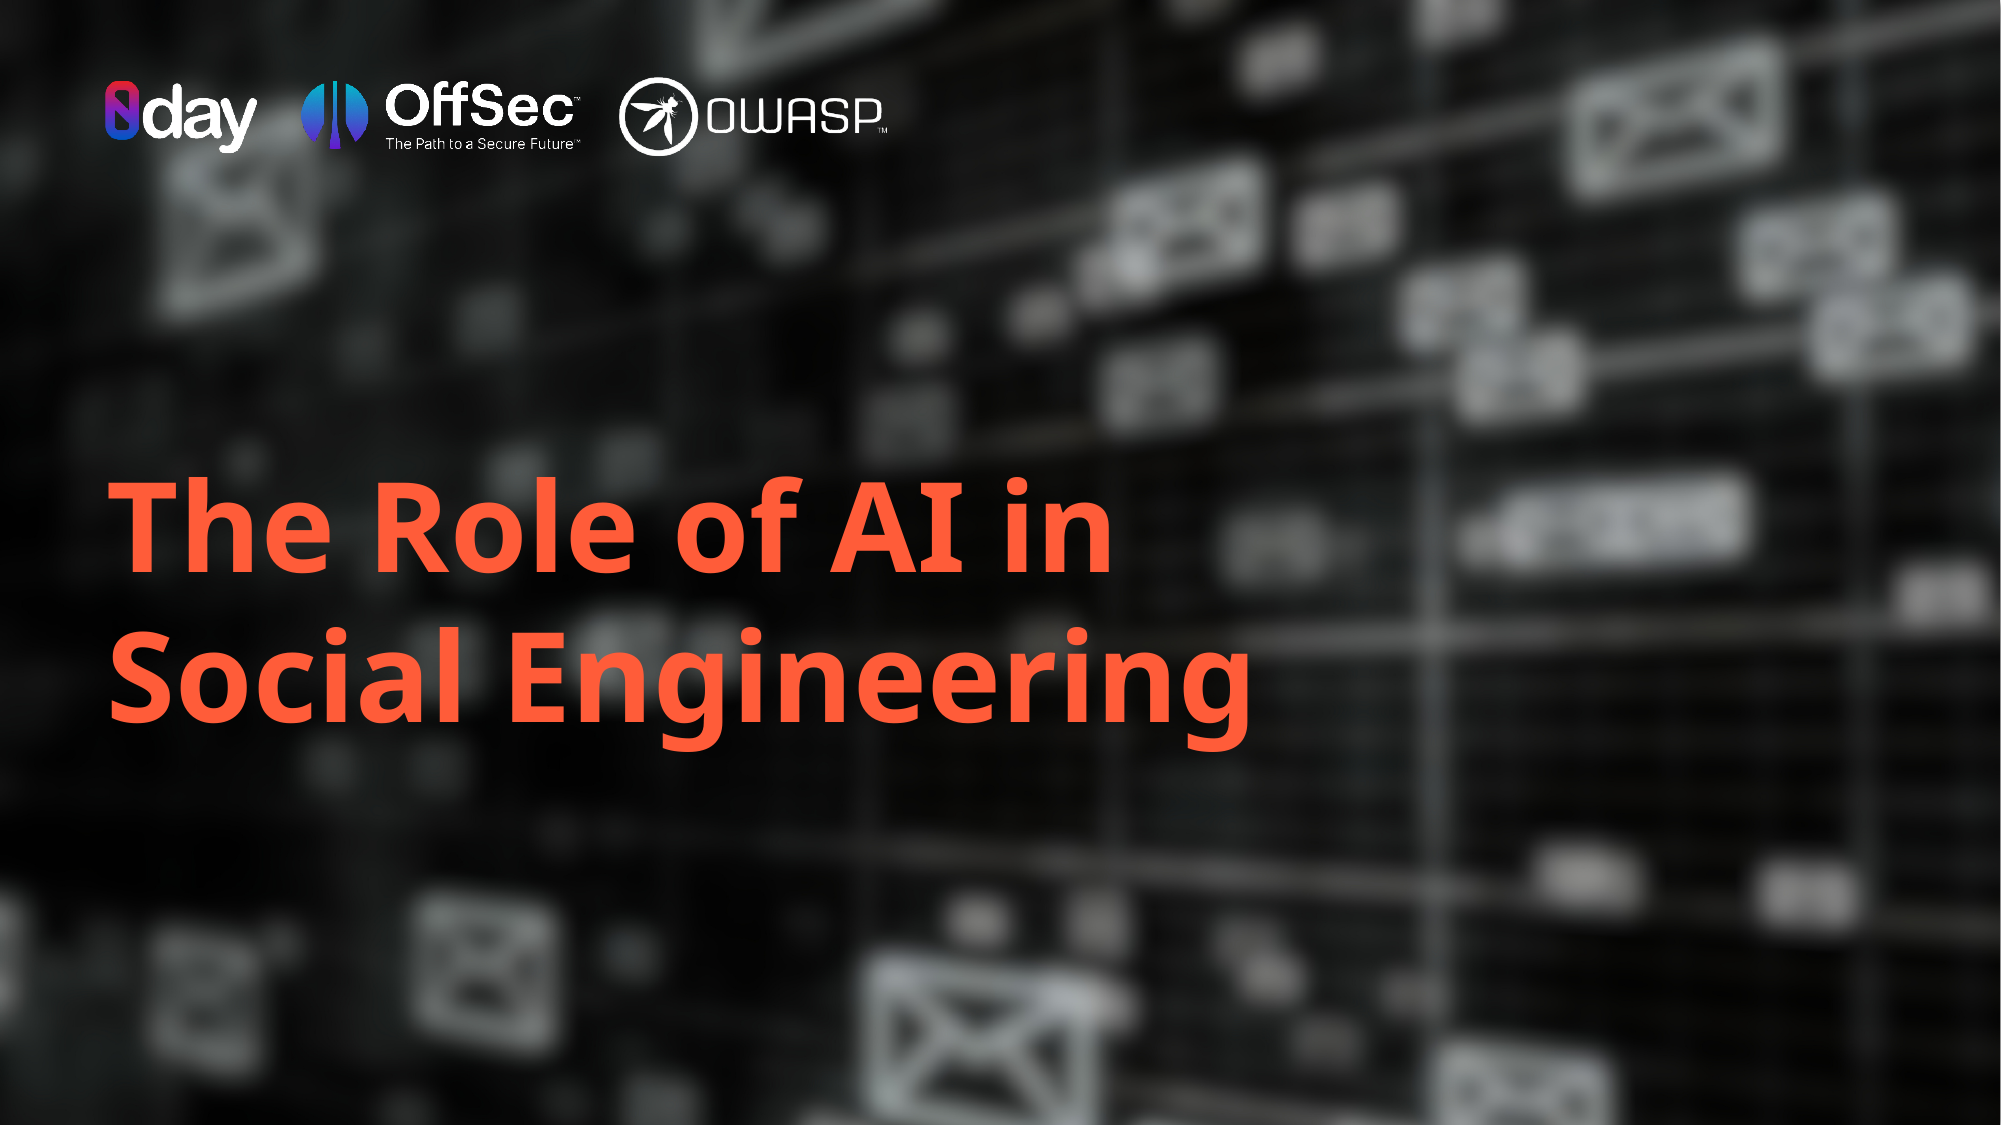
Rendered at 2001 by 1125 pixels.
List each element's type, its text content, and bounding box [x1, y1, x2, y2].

text_box The Role of AI in Social Engineering [86, 387, 1285, 768]
picture [0, 0, 2000, 1125]
